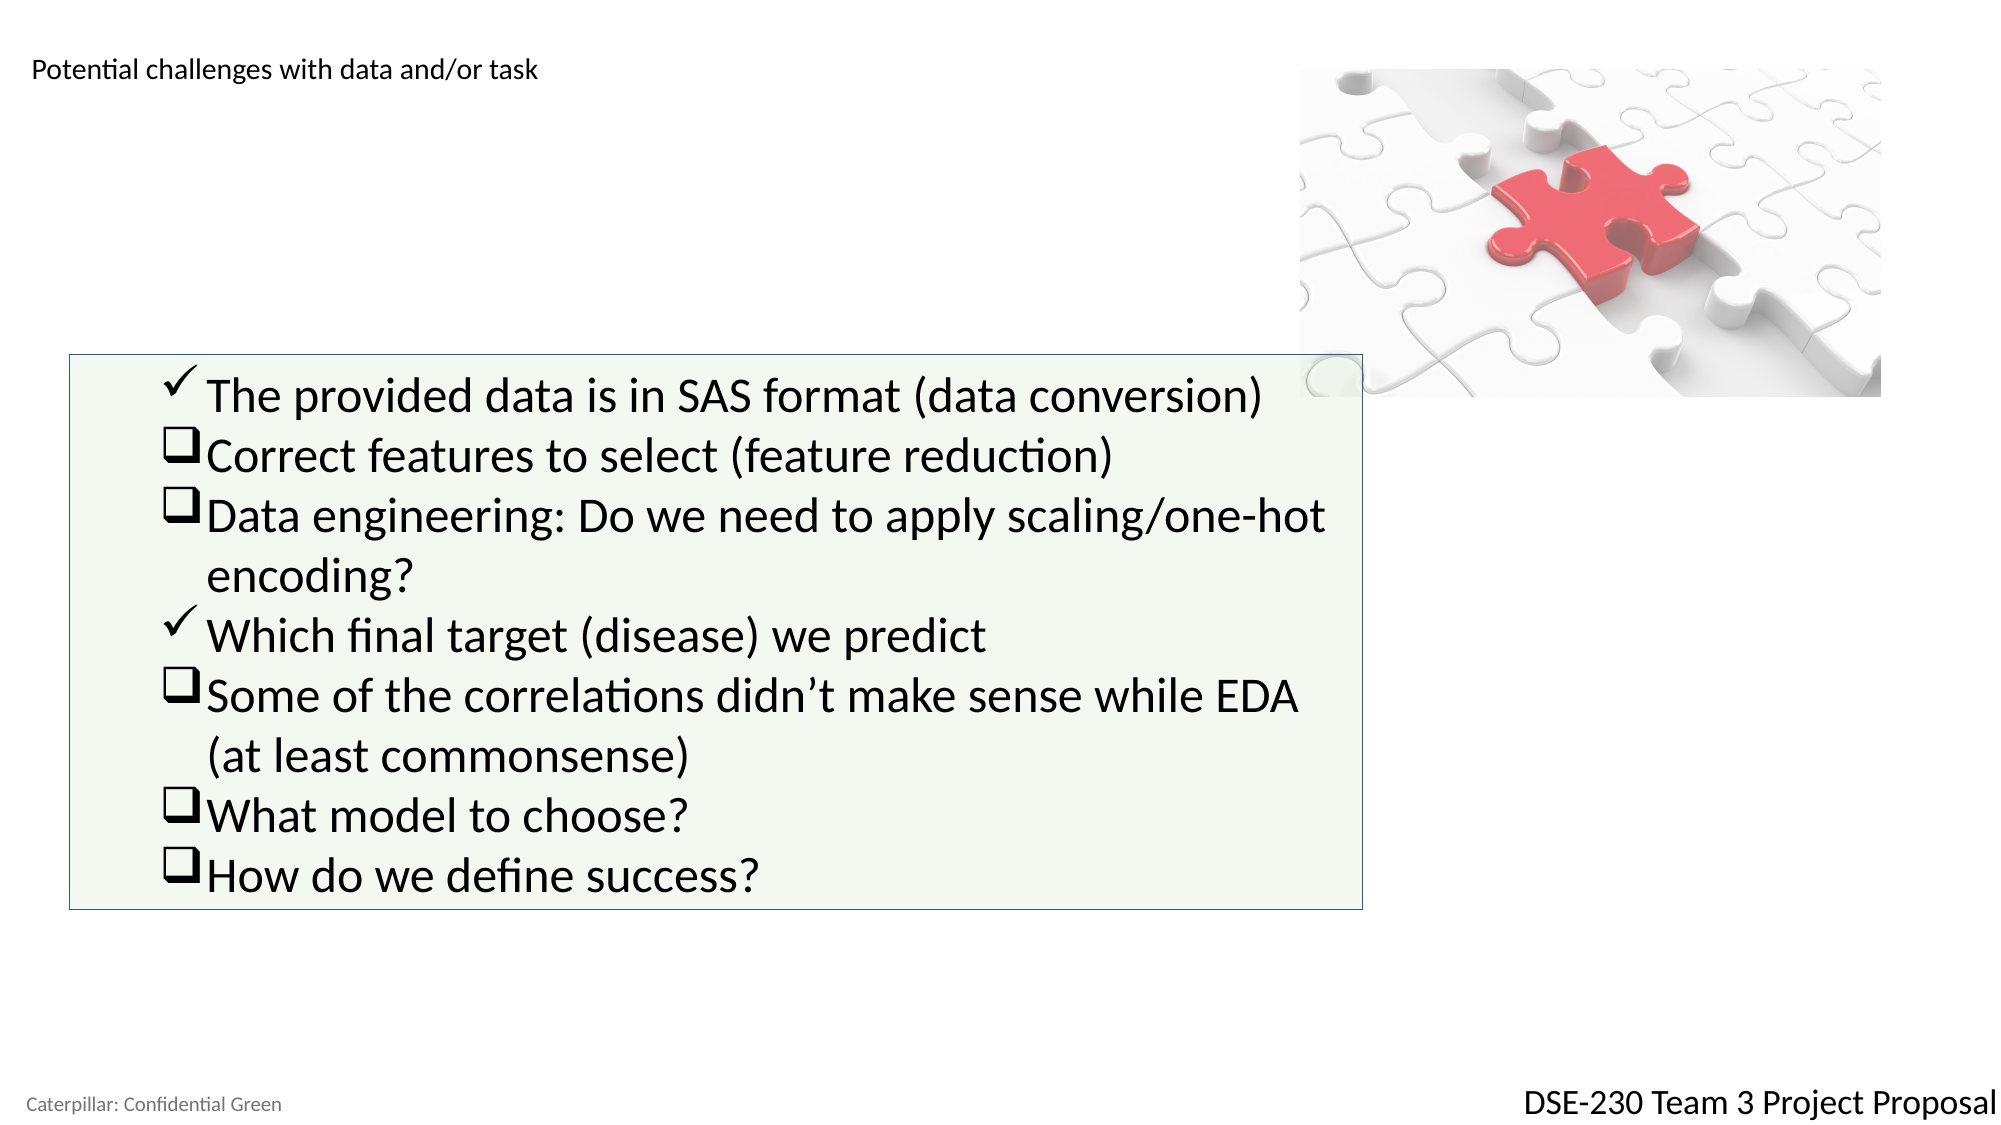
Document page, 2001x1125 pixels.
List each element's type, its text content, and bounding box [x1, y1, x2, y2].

text_box DSE-230 Team 3 Project Proposal [1509, 1063, 2000, 1125]
title Potential challenges with data and/or task [16, 30, 570, 109]
text_box The provided data is in SAS format (data conversion) Correct features to select (feature reduction) Data engineering: Do we need to apply scaling/one-hot encoding? Which final target (disease) we predict Some of the correlations didn’t make sense while EDA (at least commonsense) What model to choose? How do we define success? [69, 354, 1363, 910]
picture [1300, 69, 1881, 397]
